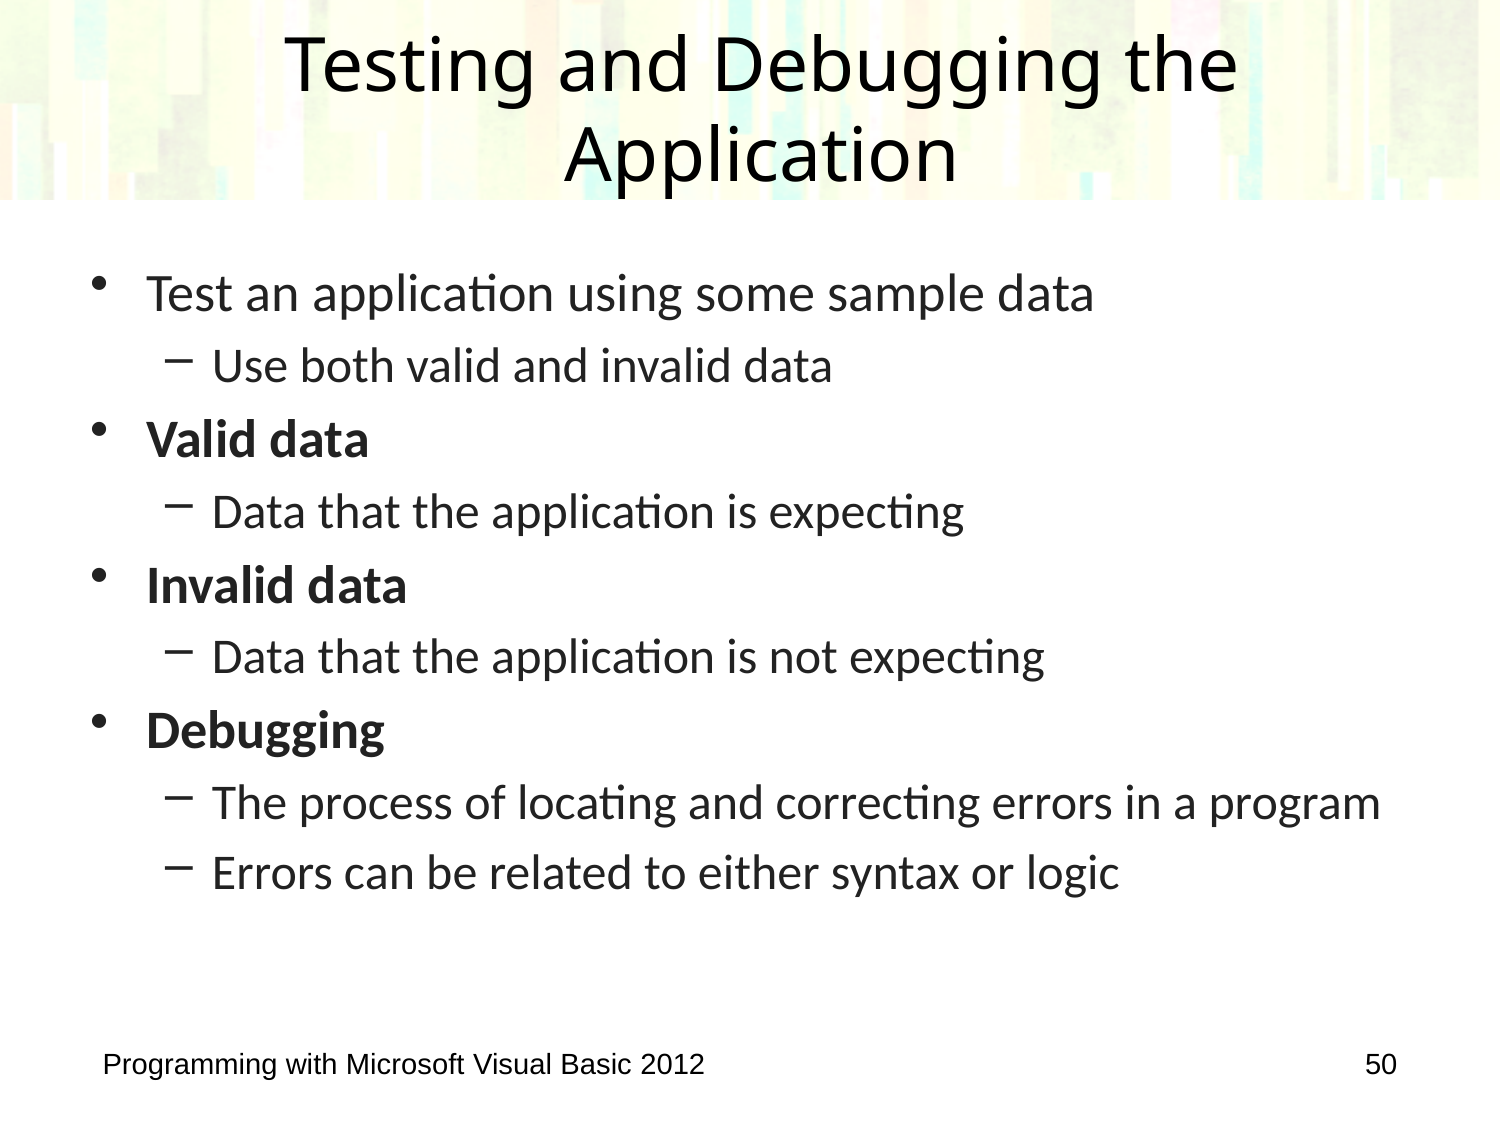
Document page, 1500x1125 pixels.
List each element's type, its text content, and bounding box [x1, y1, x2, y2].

text_box Test an application using some sample data Use both valid and invalid data Valid data Data that the application is expecting Invalid data Data that the application is not expecting Debugging The process of locating and correcting errors in a program Errors can be related to either syntax or logic [75, 249, 1450, 950]
title Testing and Debugging the Application [99, 12, 1425, 200]
footer Programming with Microsoft Visual Basic 2012 [87, 1037, 1051, 1101]
slide_number 50 [1074, 1037, 1413, 1101]
